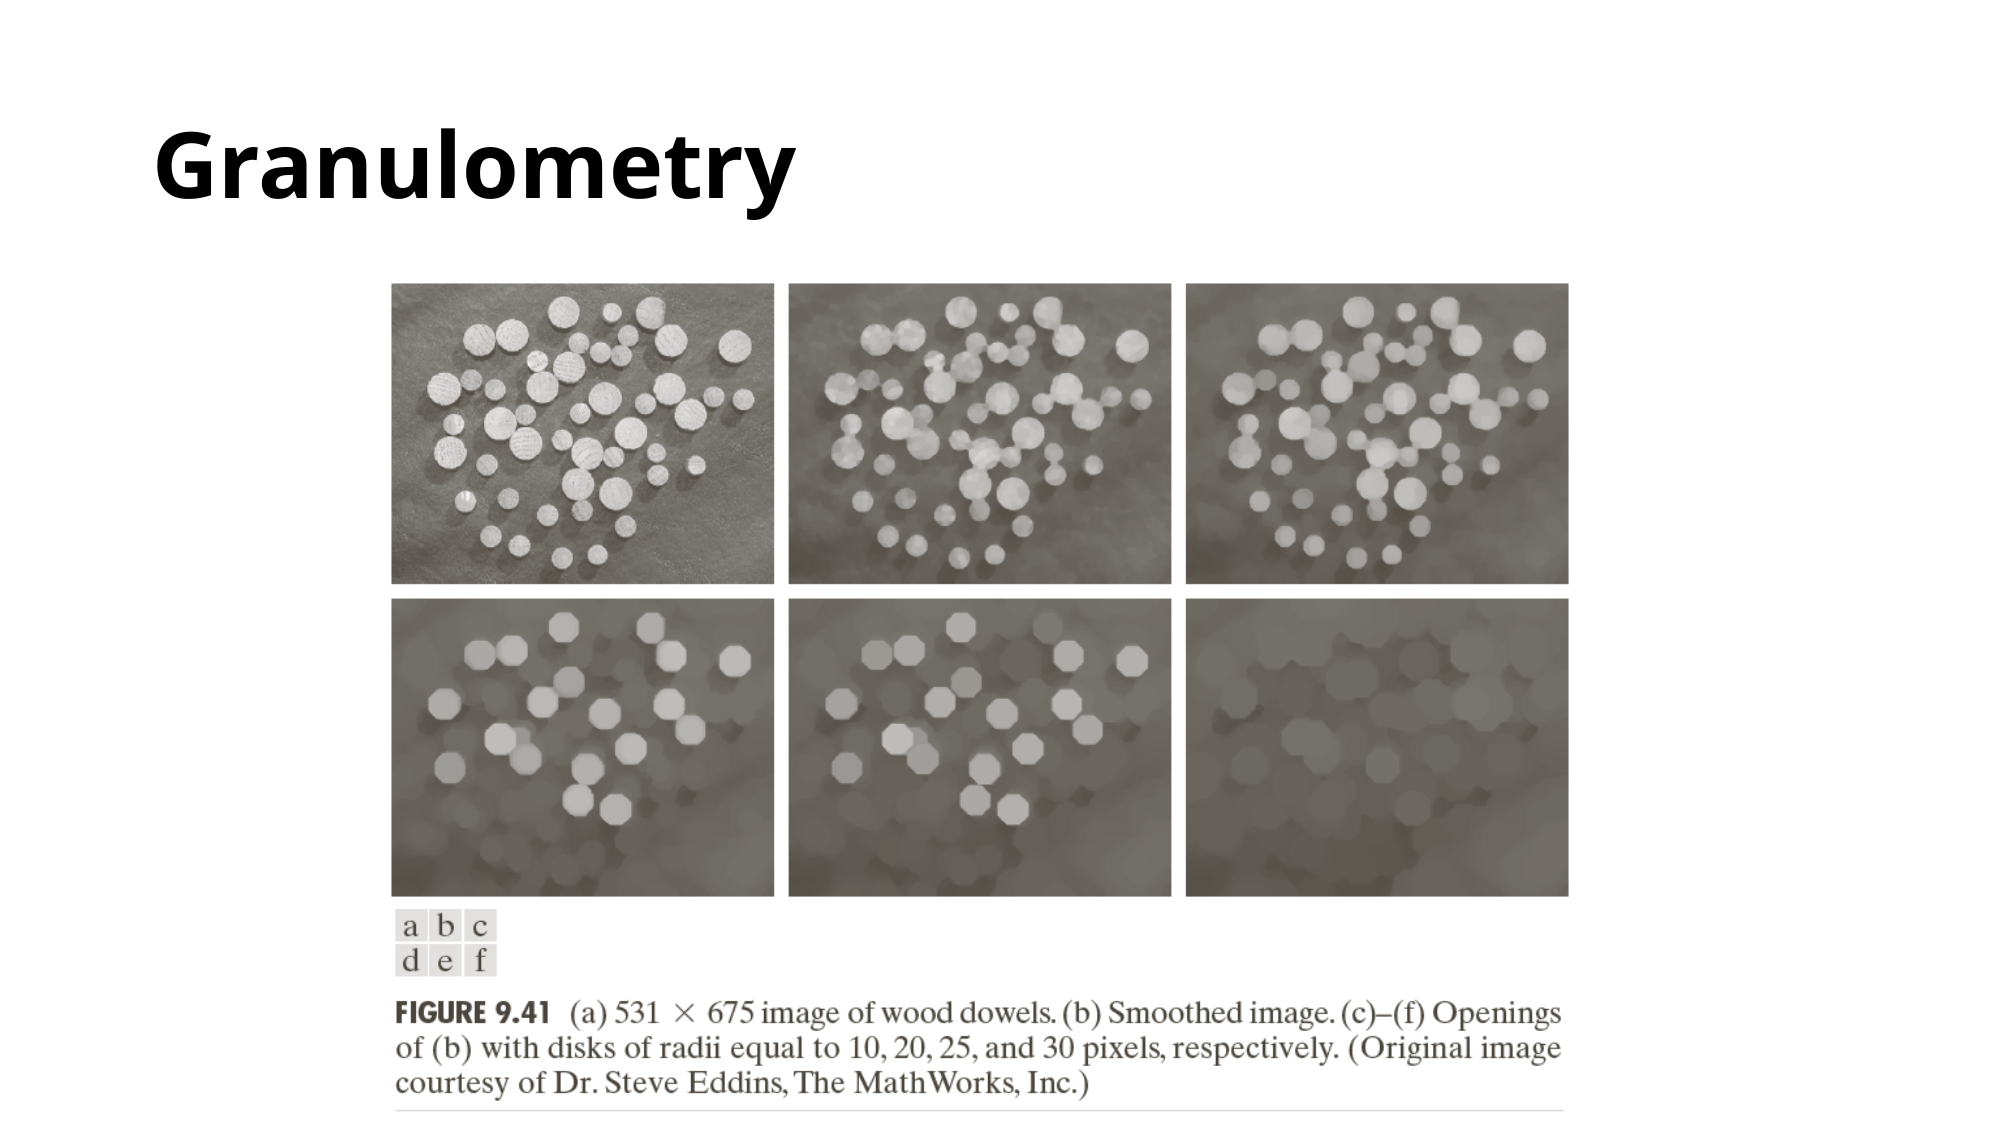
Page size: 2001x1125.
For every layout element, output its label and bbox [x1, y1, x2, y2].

picture [385, 277, 1577, 1122]
title [137, 59, 1863, 278]
